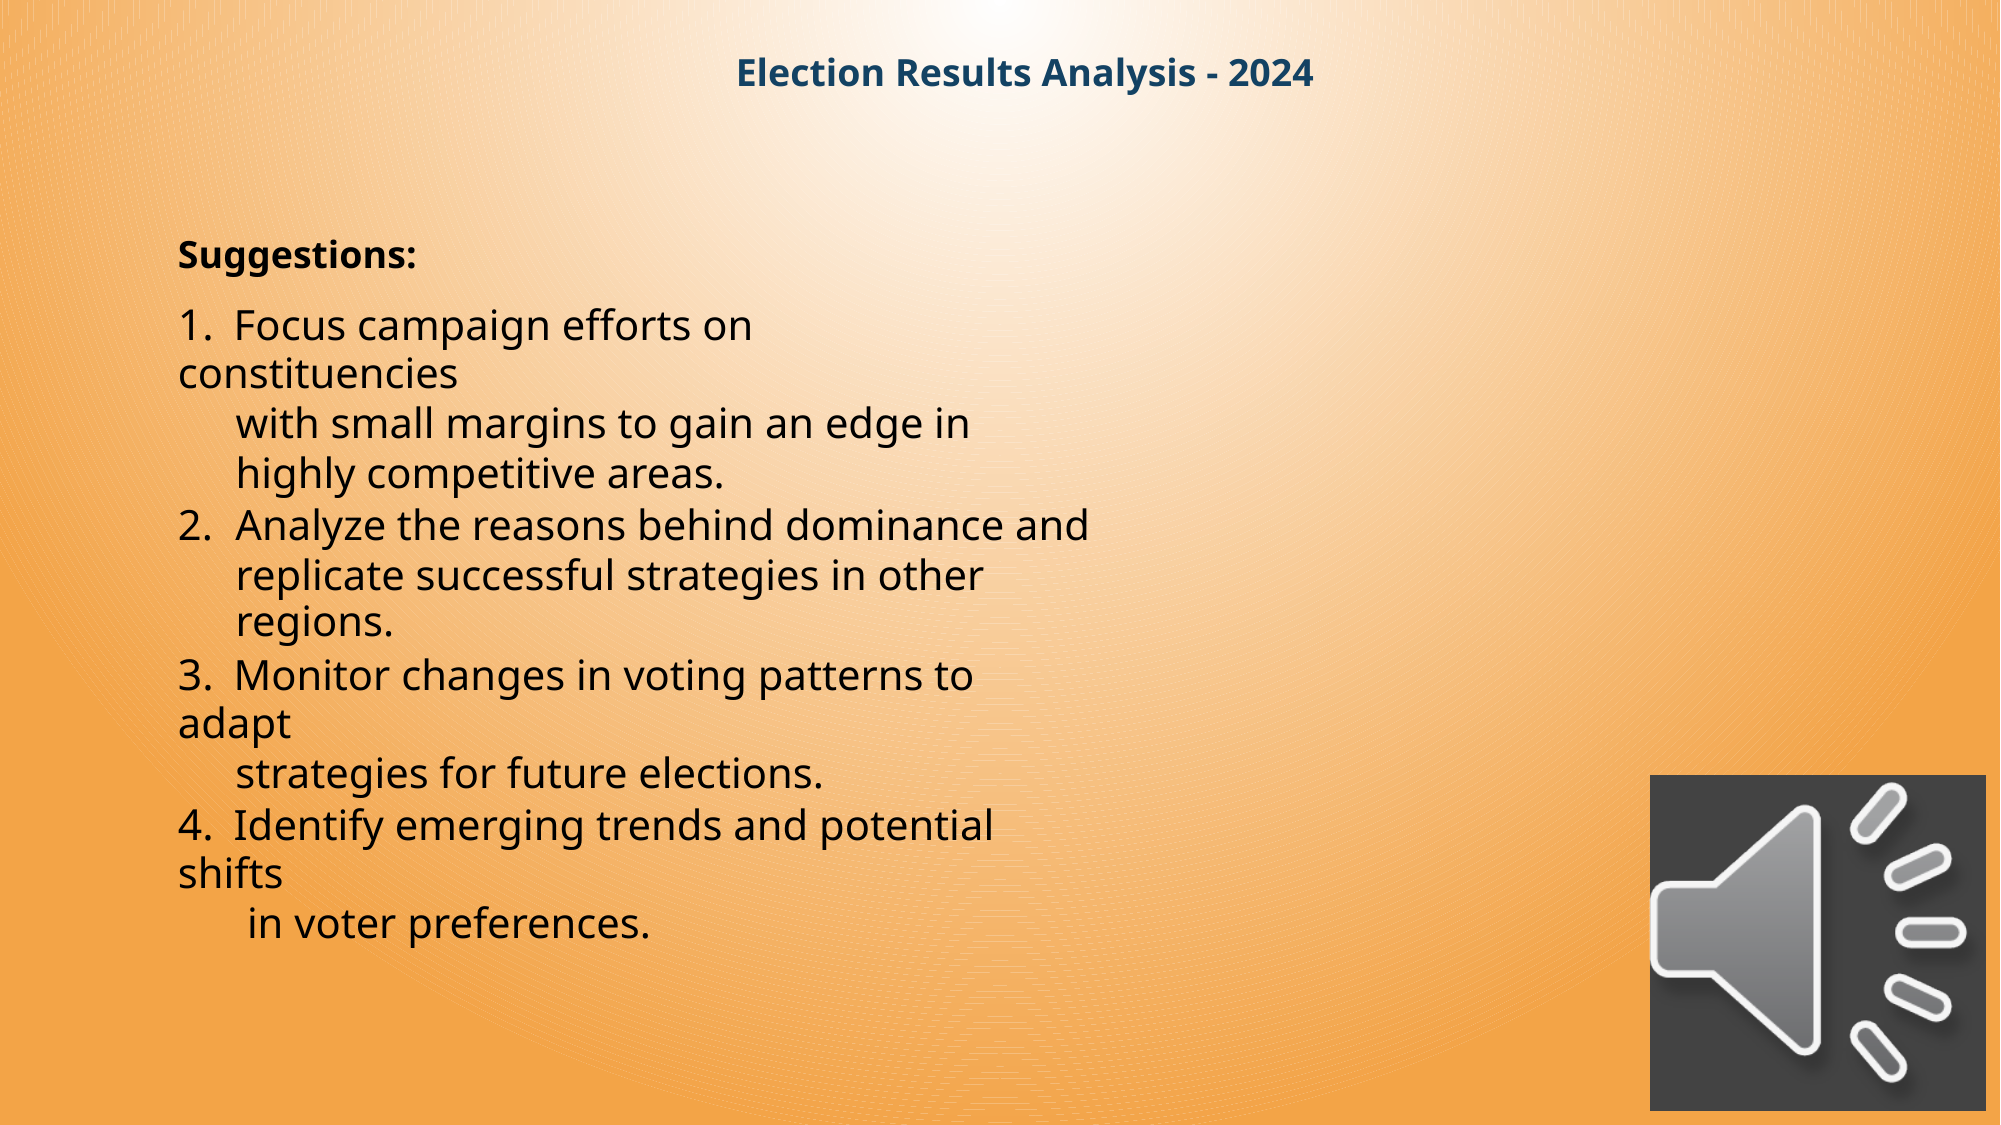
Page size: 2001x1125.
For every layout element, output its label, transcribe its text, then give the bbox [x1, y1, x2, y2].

text_box 1. Focus campaign efforts on constituencies with small margins to gain an edge in highly competitive areas. [177, 301, 1026, 497]
text_box Election Results Analysis - 2024 [735, 51, 1334, 94]
text_box Suggestions: [177, 234, 441, 277]
text_box 3. Monitor changes in voting patterns to adapt strategies for future elections. [177, 651, 1058, 797]
text_box 2. Analyze the reasons behind dominance and replicate successful strategies in other regions. [177, 502, 1127, 646]
picture [1648, 773, 1987, 1112]
text_box 4. Identify emerging trends and potential shifts in voter preferences. [177, 801, 1065, 947]
